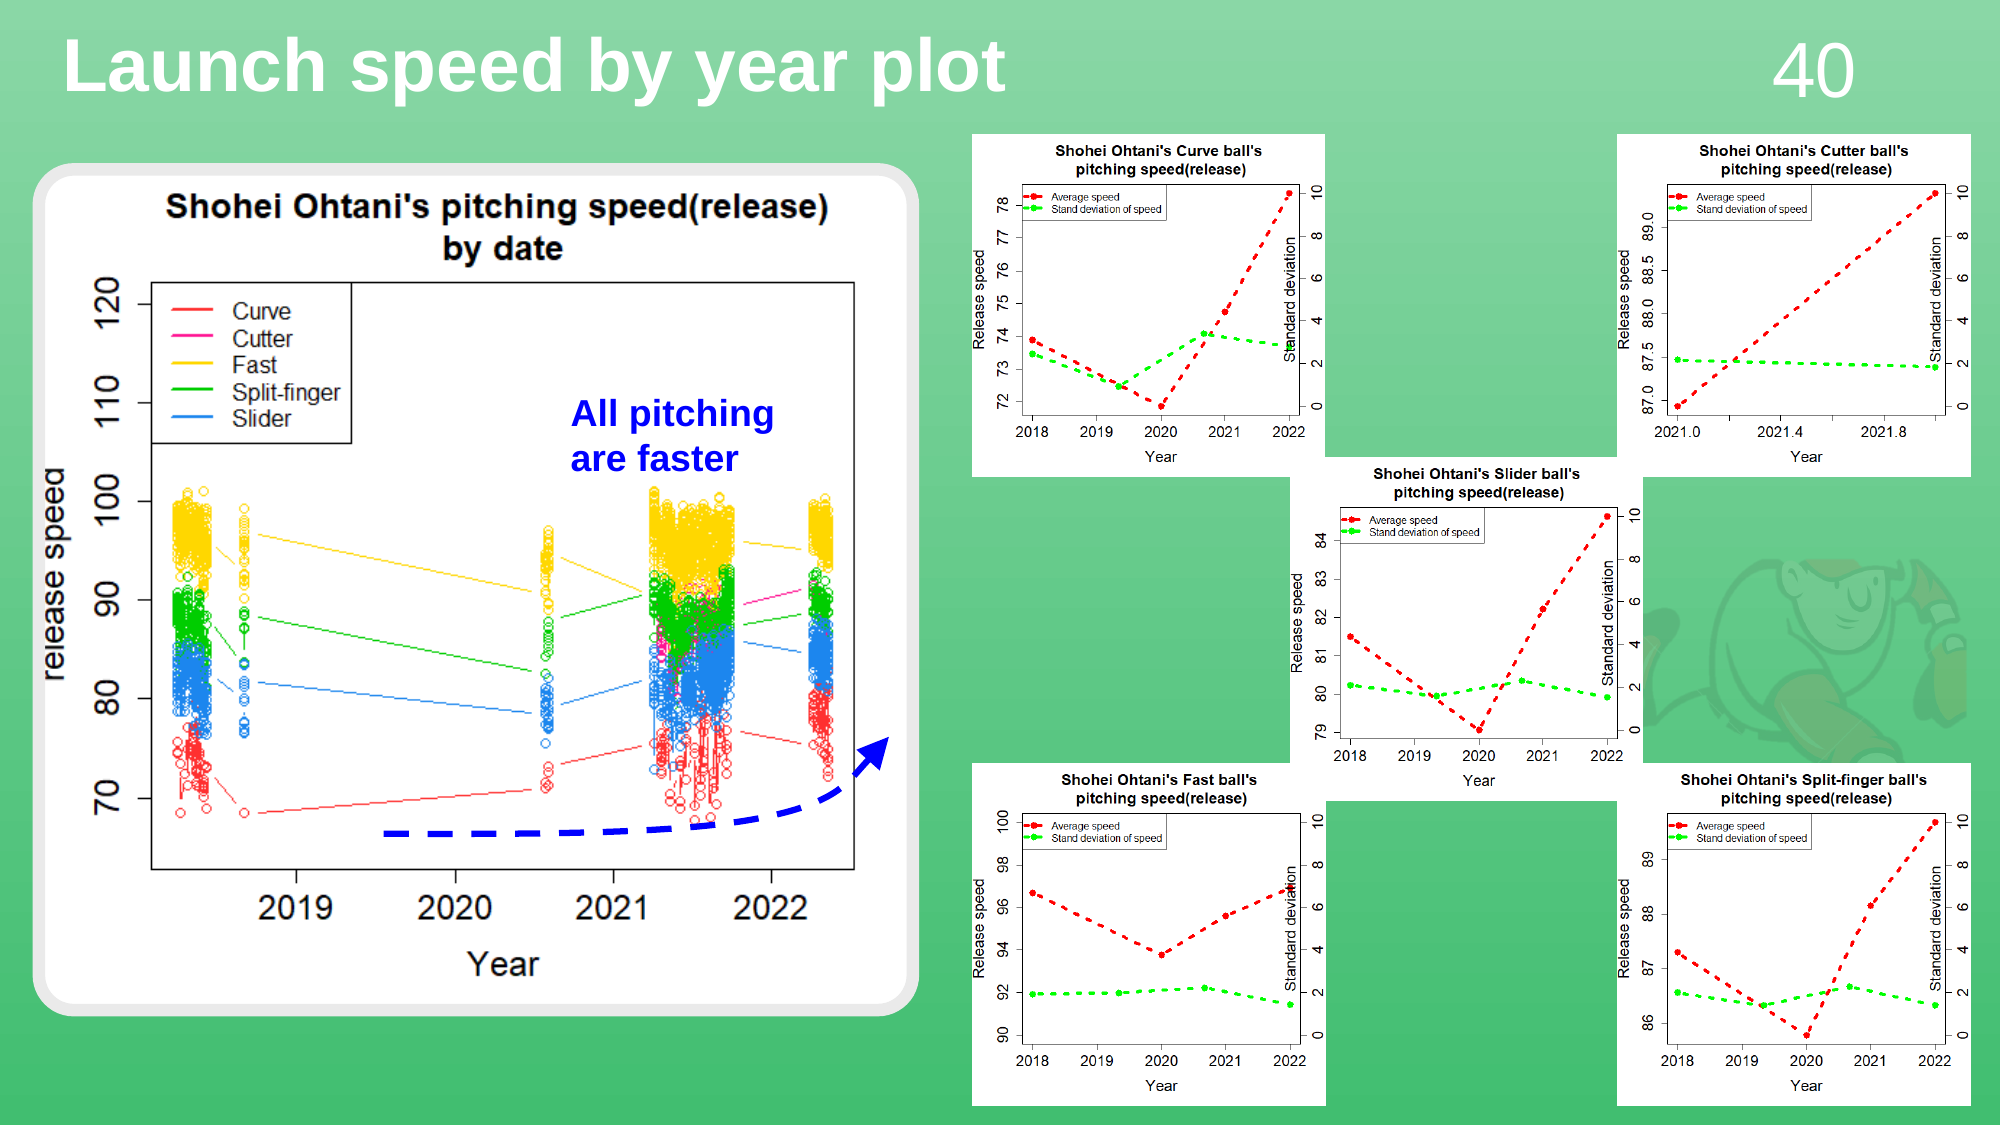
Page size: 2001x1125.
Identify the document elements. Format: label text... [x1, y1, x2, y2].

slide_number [125, 65, 625, 126]
picture [38, 169, 914, 1011]
picture [972, 133, 2000, 1106]
text_box Launch speed by year plot [47, 9, 1546, 115]
slide_number 40 [1497, 14, 1873, 140]
text_box [0, 0, 2000, 1125]
